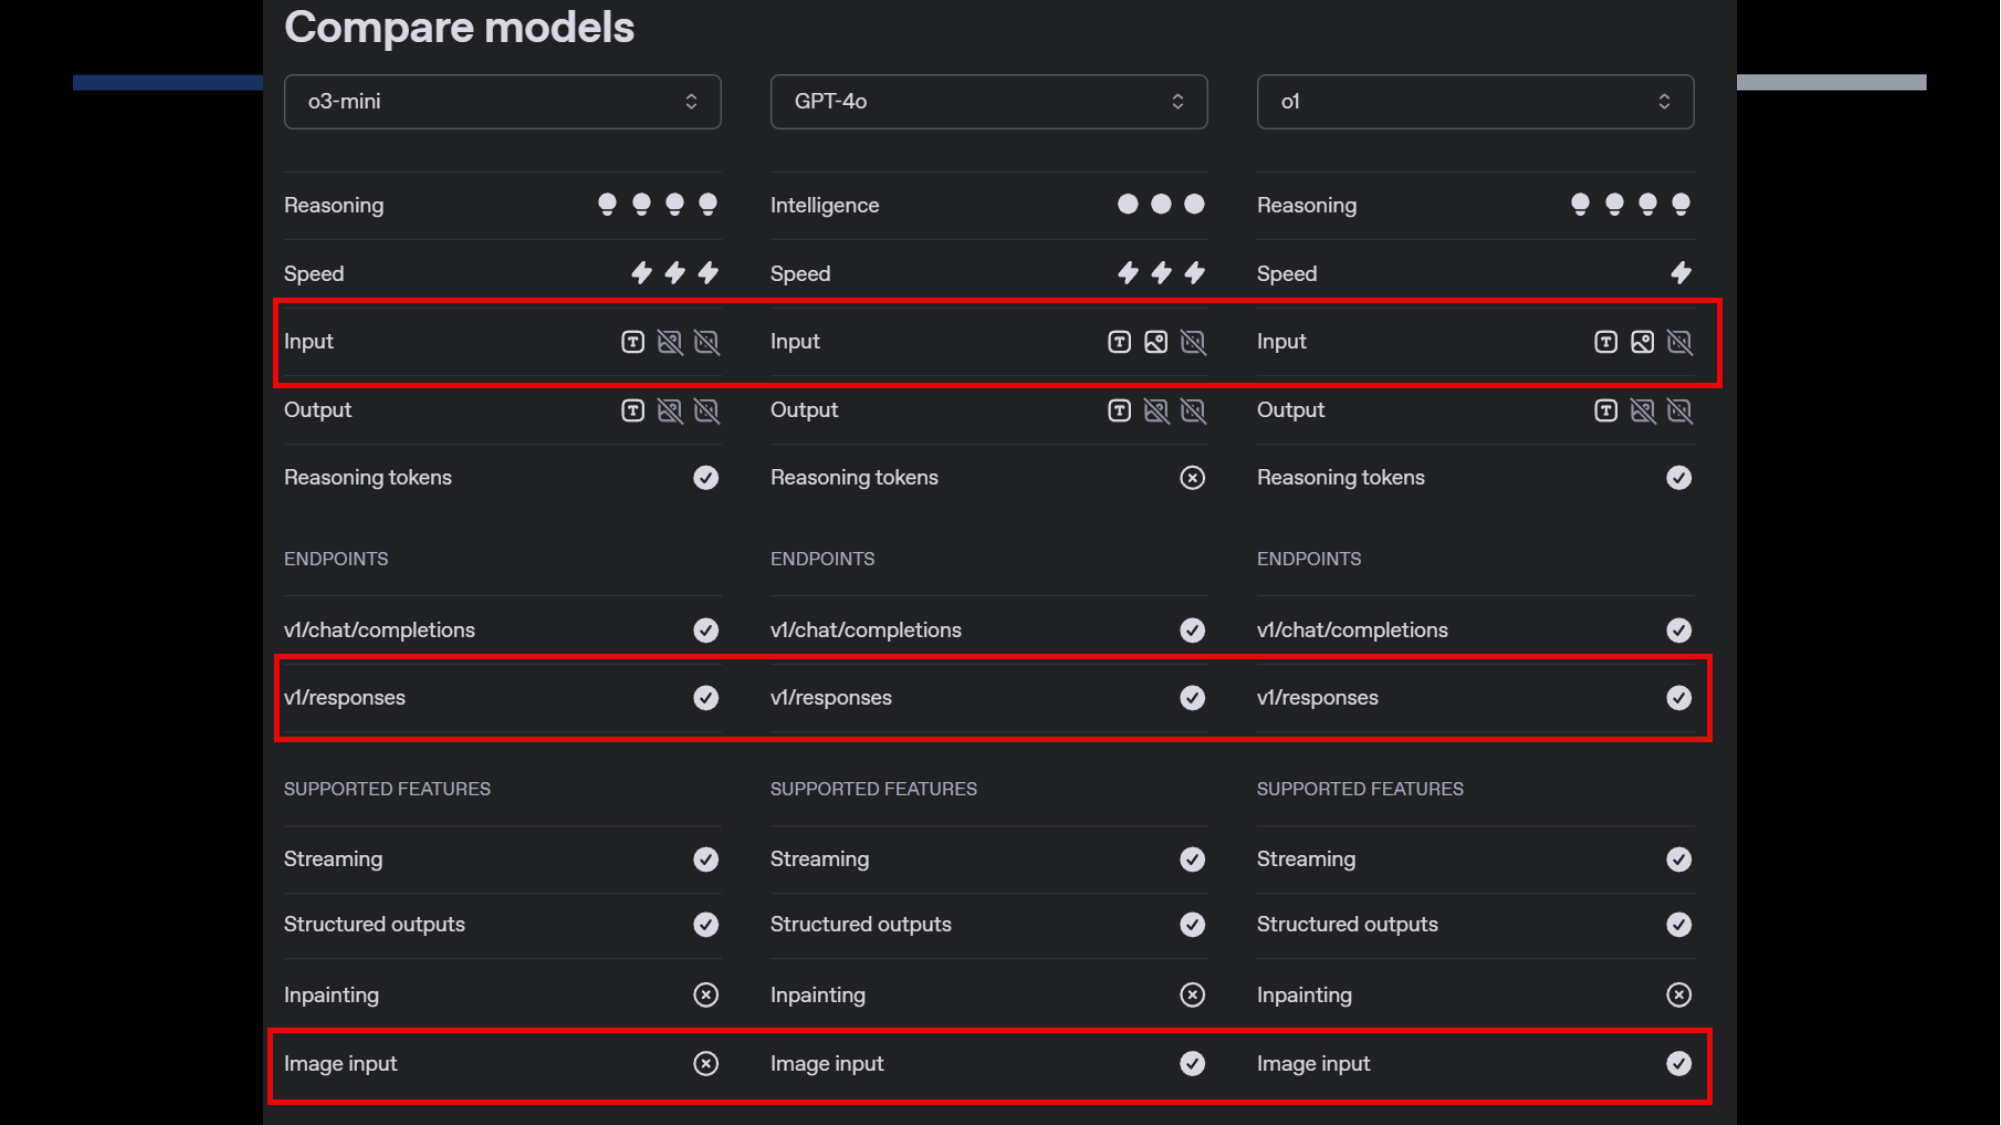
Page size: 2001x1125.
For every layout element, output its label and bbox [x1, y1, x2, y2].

picture [262, 0, 1738, 1125]
